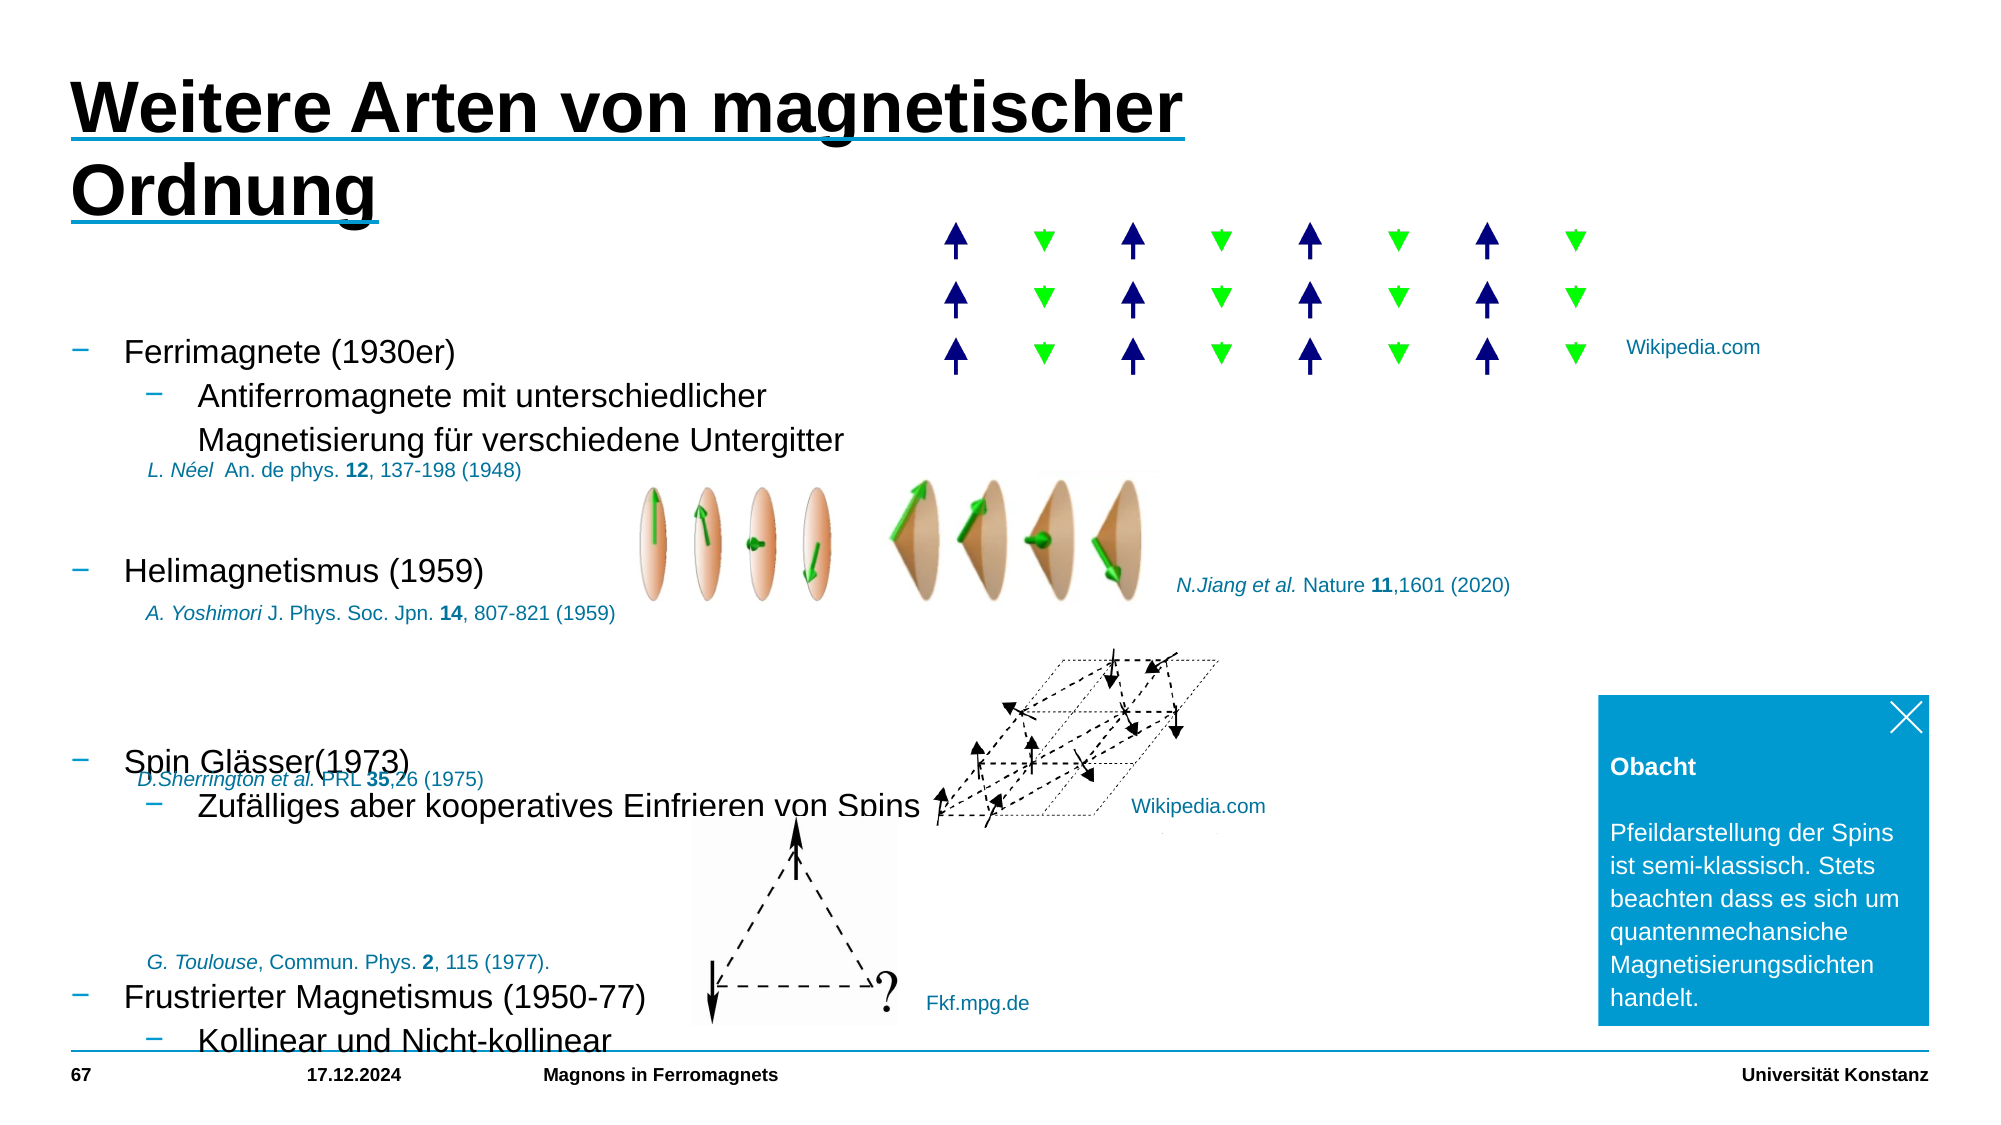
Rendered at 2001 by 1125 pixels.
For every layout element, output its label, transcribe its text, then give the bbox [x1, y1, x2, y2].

text_box N.Jiang et al. Nature 11,1601 (2020) [1164, 564, 1526, 604]
text_box Wikipedia.com [1230, 785, 1281, 825]
picture [690, 816, 898, 1027]
text_box Wikipedia.com [1641, 326, 1776, 366]
list Ferrimagnete (1930er) Antiferromagnete mit unterschiedlicher Magnetisierung für verschiedene Untergitter Helimagnetismus (1959) Spin Glässer(1973) Zufälliges aber kooperatives Einfrieren von Spins Frustrierter Magnetismus (1950-77) Kollinear und Nicht-kollinear [70, 326, 985, 1000]
picture [897, 184, 1636, 410]
text_box D.Sherrington et al. PRL 35,26 (1975) [122, 758, 500, 799]
picture [931, 642, 1225, 834]
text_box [1598, 694, 1930, 1027]
text_box L. Néel An. de phys. 12, 137-198 (1948) [132, 449, 537, 489]
picture [880, 470, 1160, 607]
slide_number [306, 1058, 512, 1094]
picture [611, 471, 844, 603]
text_box G. Toulouse, Commun. Phys. 2, 115 (1977). [132, 941, 566, 981]
text_box Fkf.mpg.de [911, 981, 1045, 1022]
text_box A. Yoshimori J. Phys. Soc. Jpn. 14, 807-821 (1959) [131, 591, 631, 632]
footer Magnons in Ferromagnets [543, 1058, 1489, 1094]
slide_number 67 [70, 1058, 276, 1094]
title Weitere Arten von magnetischer Ordnung [70, 66, 1457, 268]
